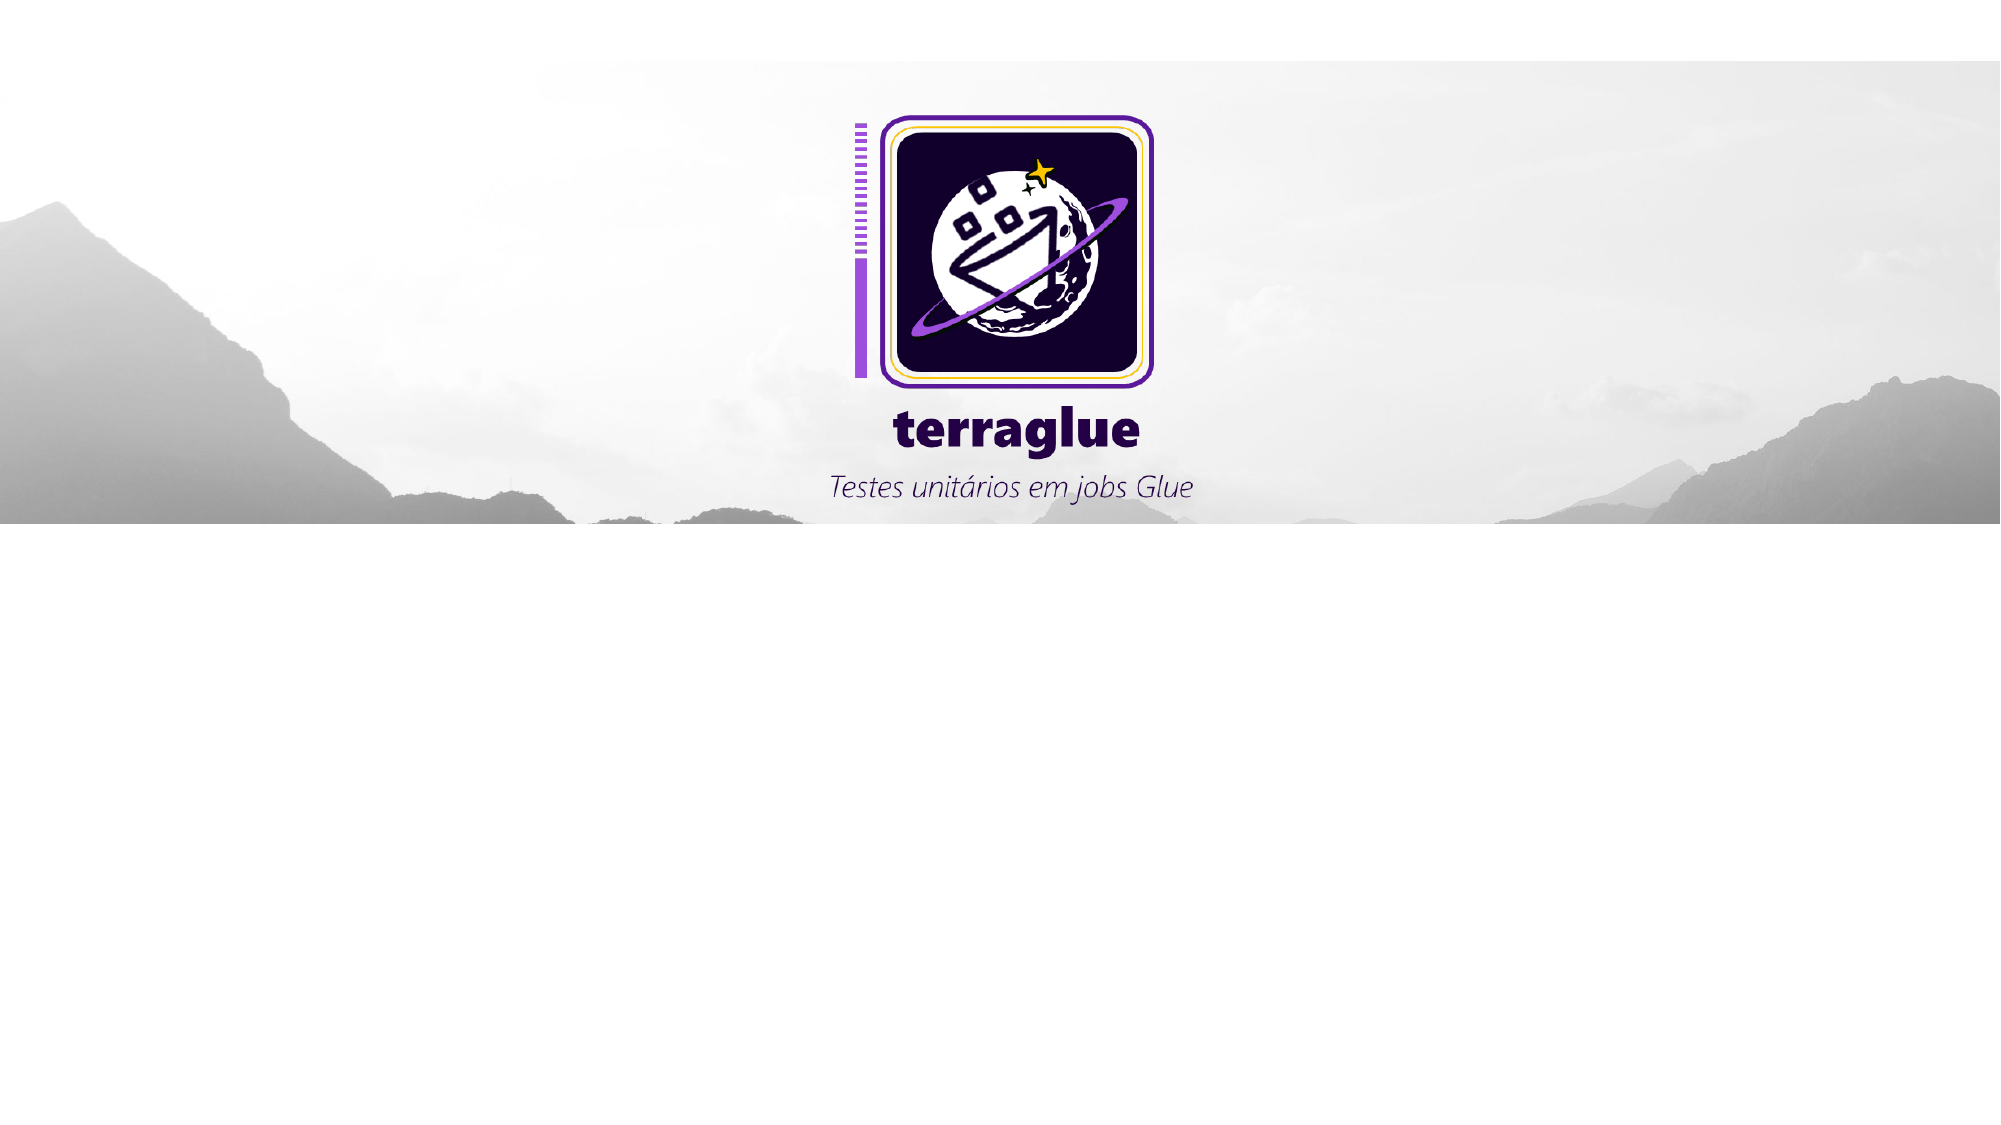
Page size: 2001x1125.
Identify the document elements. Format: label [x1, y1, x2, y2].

picture [0, 61, 2000, 524]
